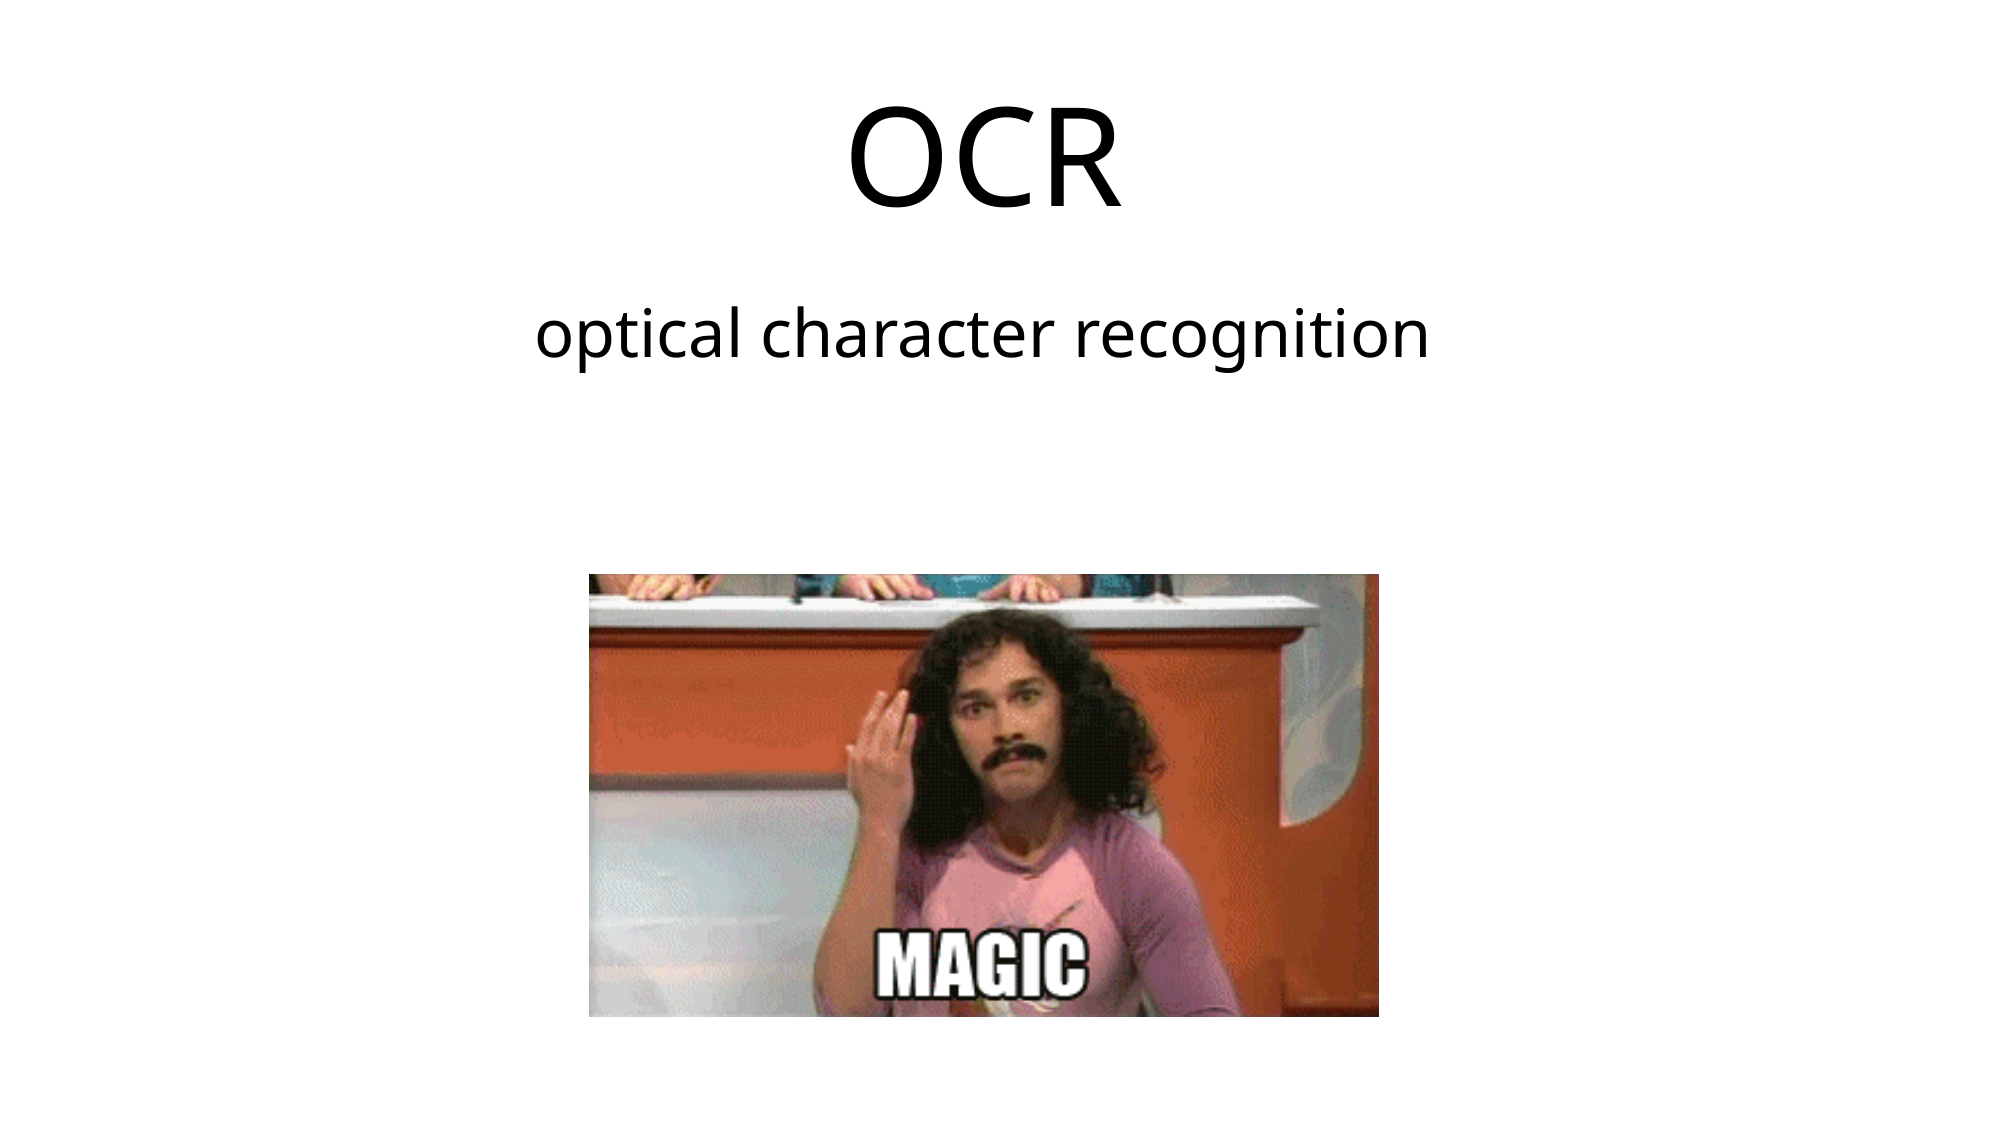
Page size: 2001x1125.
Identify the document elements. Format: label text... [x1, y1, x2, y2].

text_box optical character recognition [519, 283, 1448, 378]
picture [589, 574, 1379, 1017]
text_box OCR [829, 61, 1139, 241]
